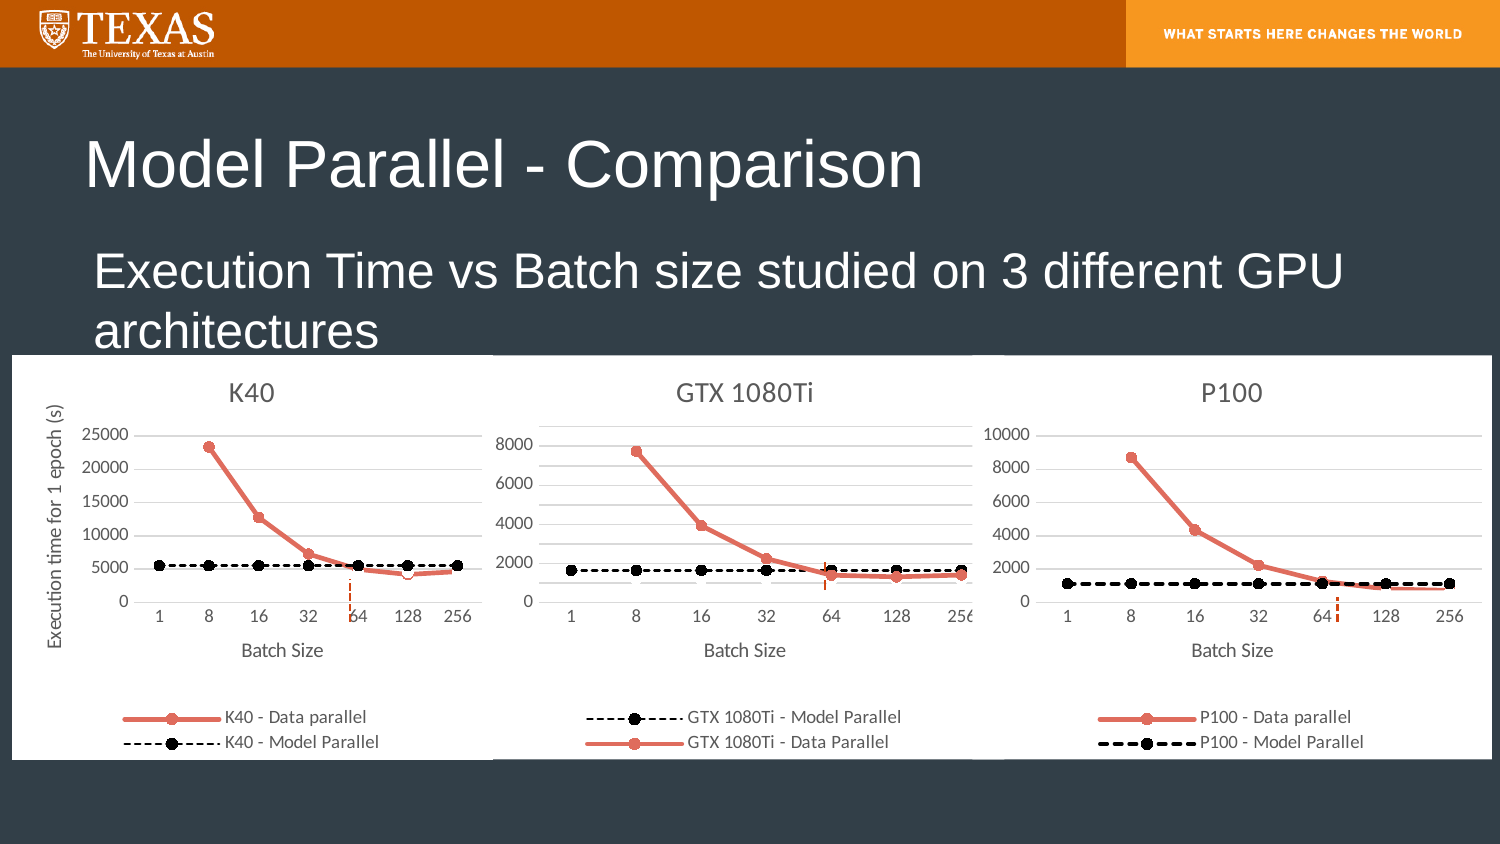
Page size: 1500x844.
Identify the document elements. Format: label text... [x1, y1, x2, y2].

picture [0, 0, 1500, 844]
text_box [972, 355, 1493, 760]
title Model Parallel - Comparison [69, 90, 1420, 232]
text_box Execution Time vs Batch size studied on 3 different GPU architectures [78, 231, 1450, 353]
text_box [12, 355, 493, 760]
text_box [493, 355, 970, 760]
